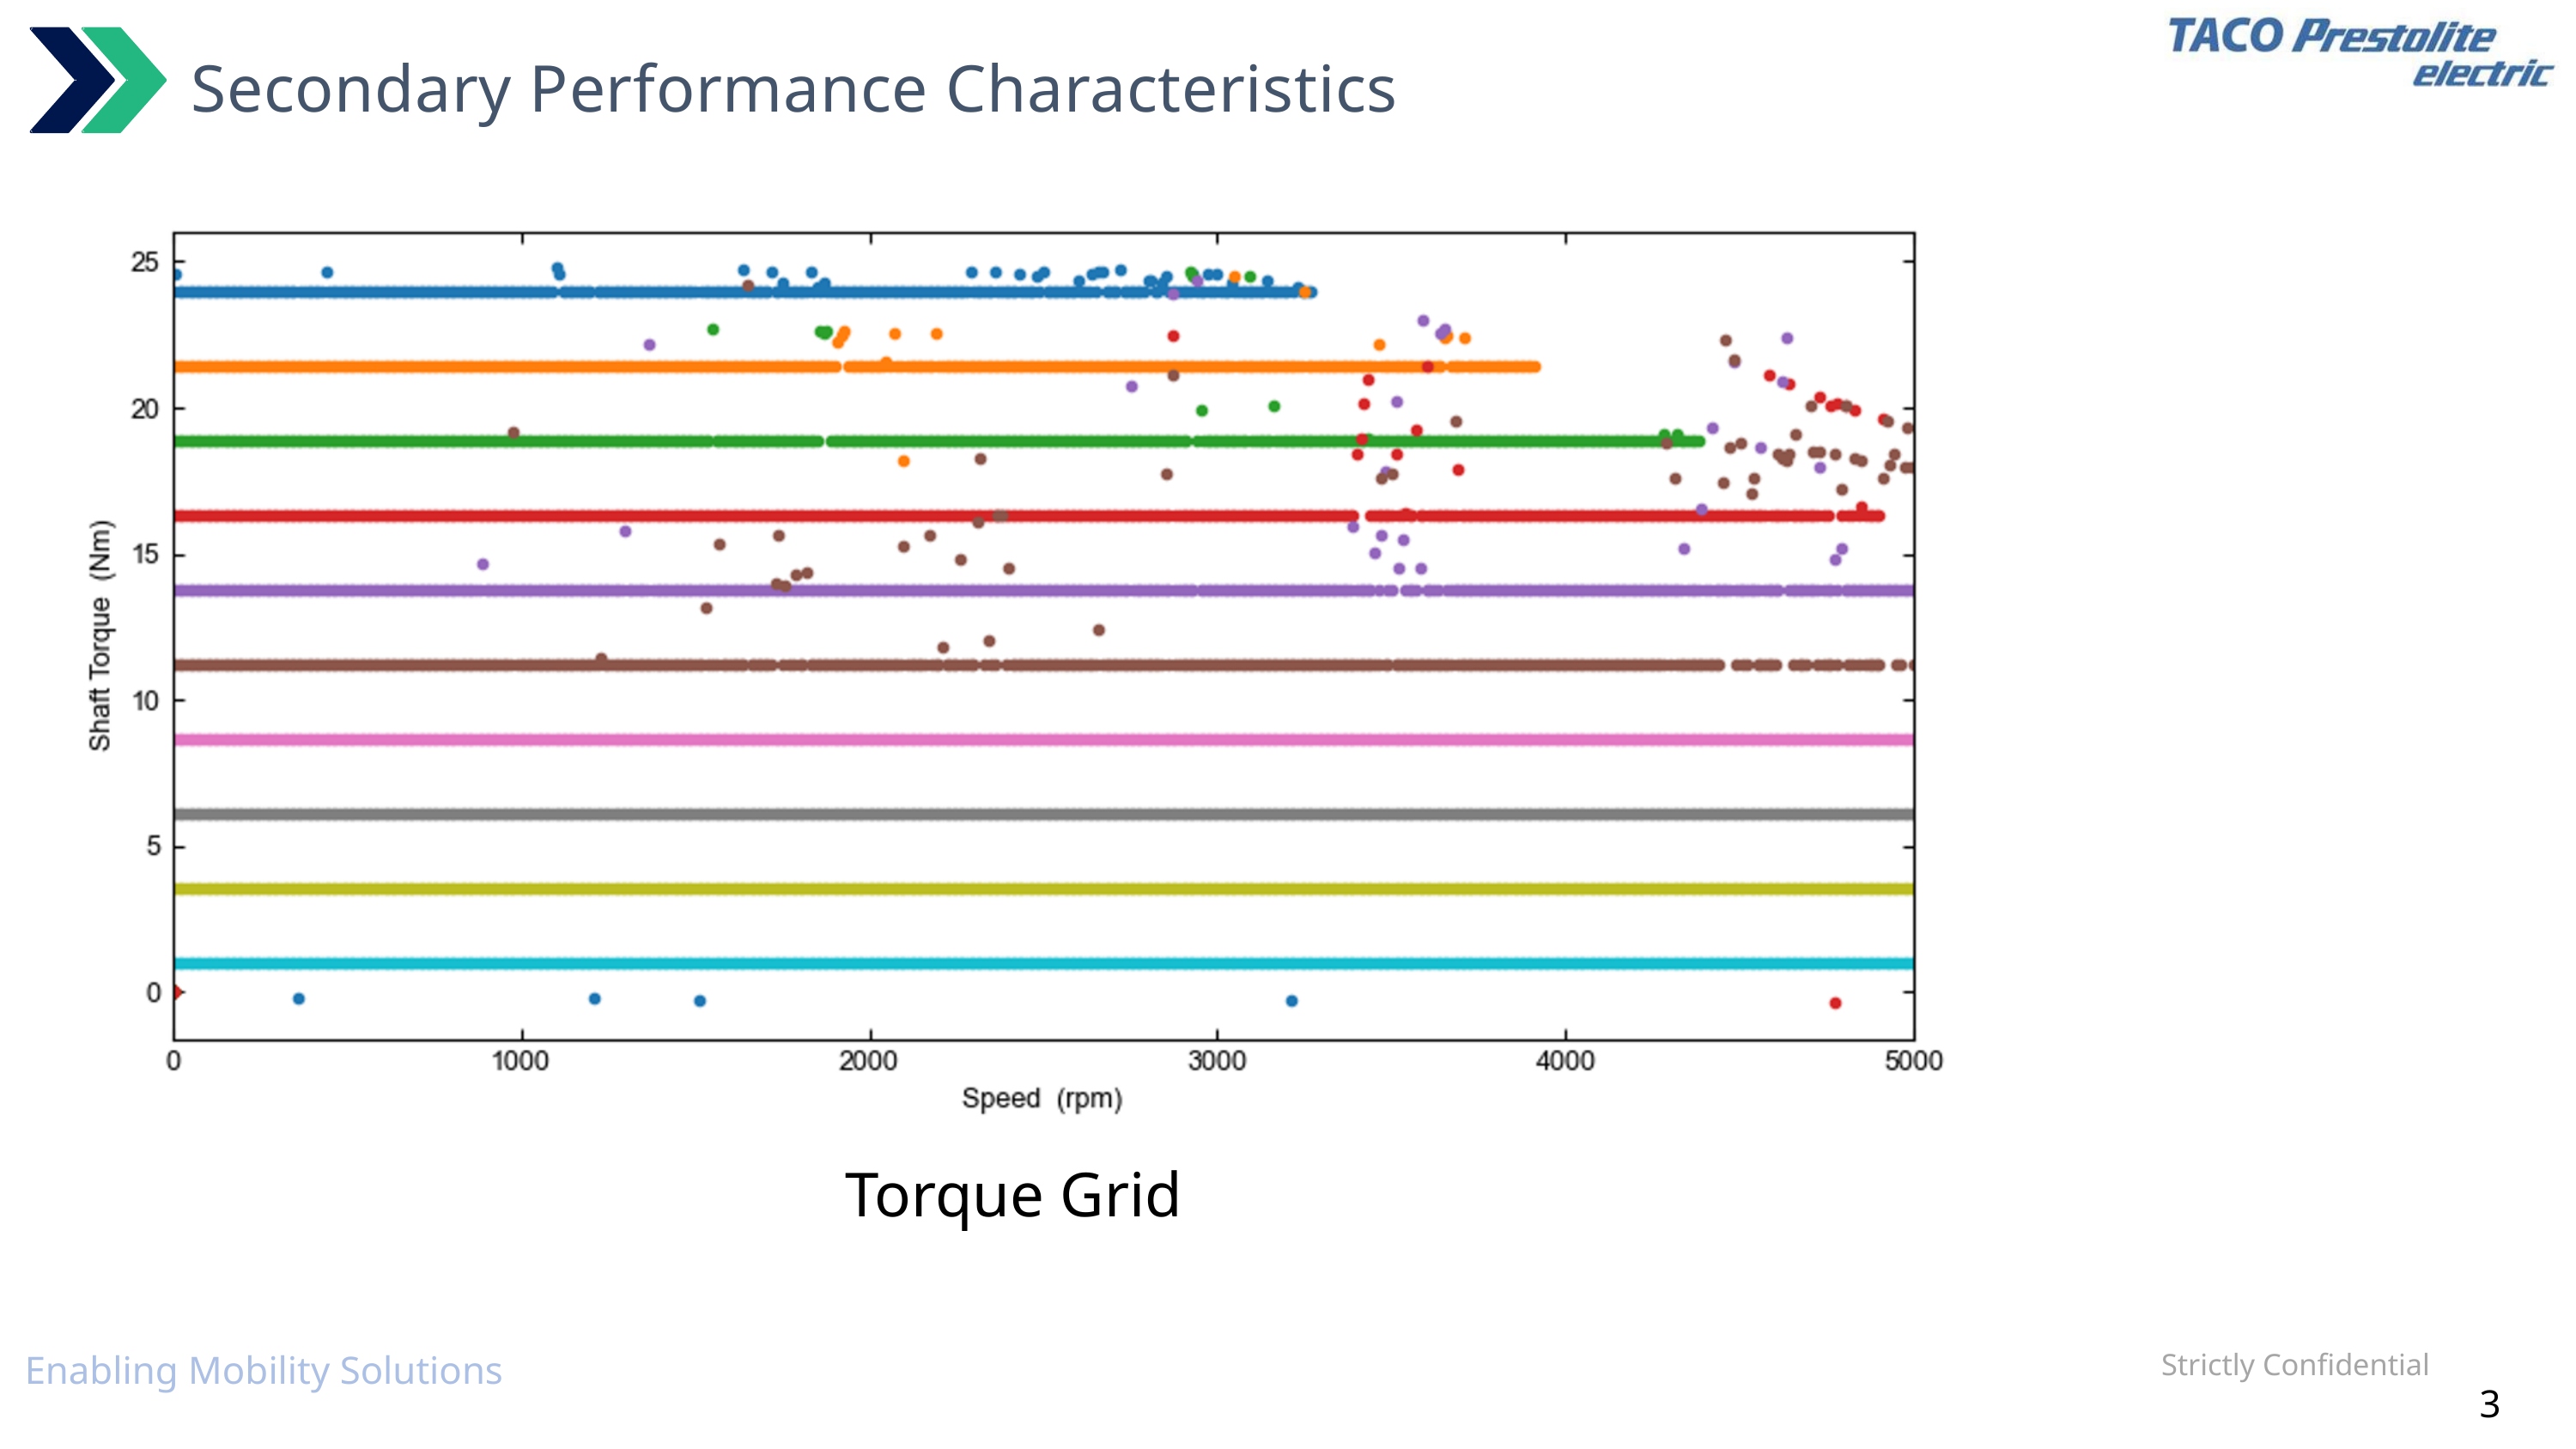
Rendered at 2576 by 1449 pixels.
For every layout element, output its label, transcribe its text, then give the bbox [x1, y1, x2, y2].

text_box Enabling Mobility Solutions [0, 1350, 504, 1391]
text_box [116, 27, 167, 134]
text_box Torque Grid [839, 1143, 1189, 1229]
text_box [29, 27, 116, 134]
text_box 3 [2454, 1379, 2526, 1425]
text_box [2164, 8, 2561, 87]
text_box Secondary Performance Characteristics [191, 55, 2022, 125]
text_box [72, 217, 1956, 1125]
text_box Strictly Confidential [2091, 1349, 2430, 1382]
